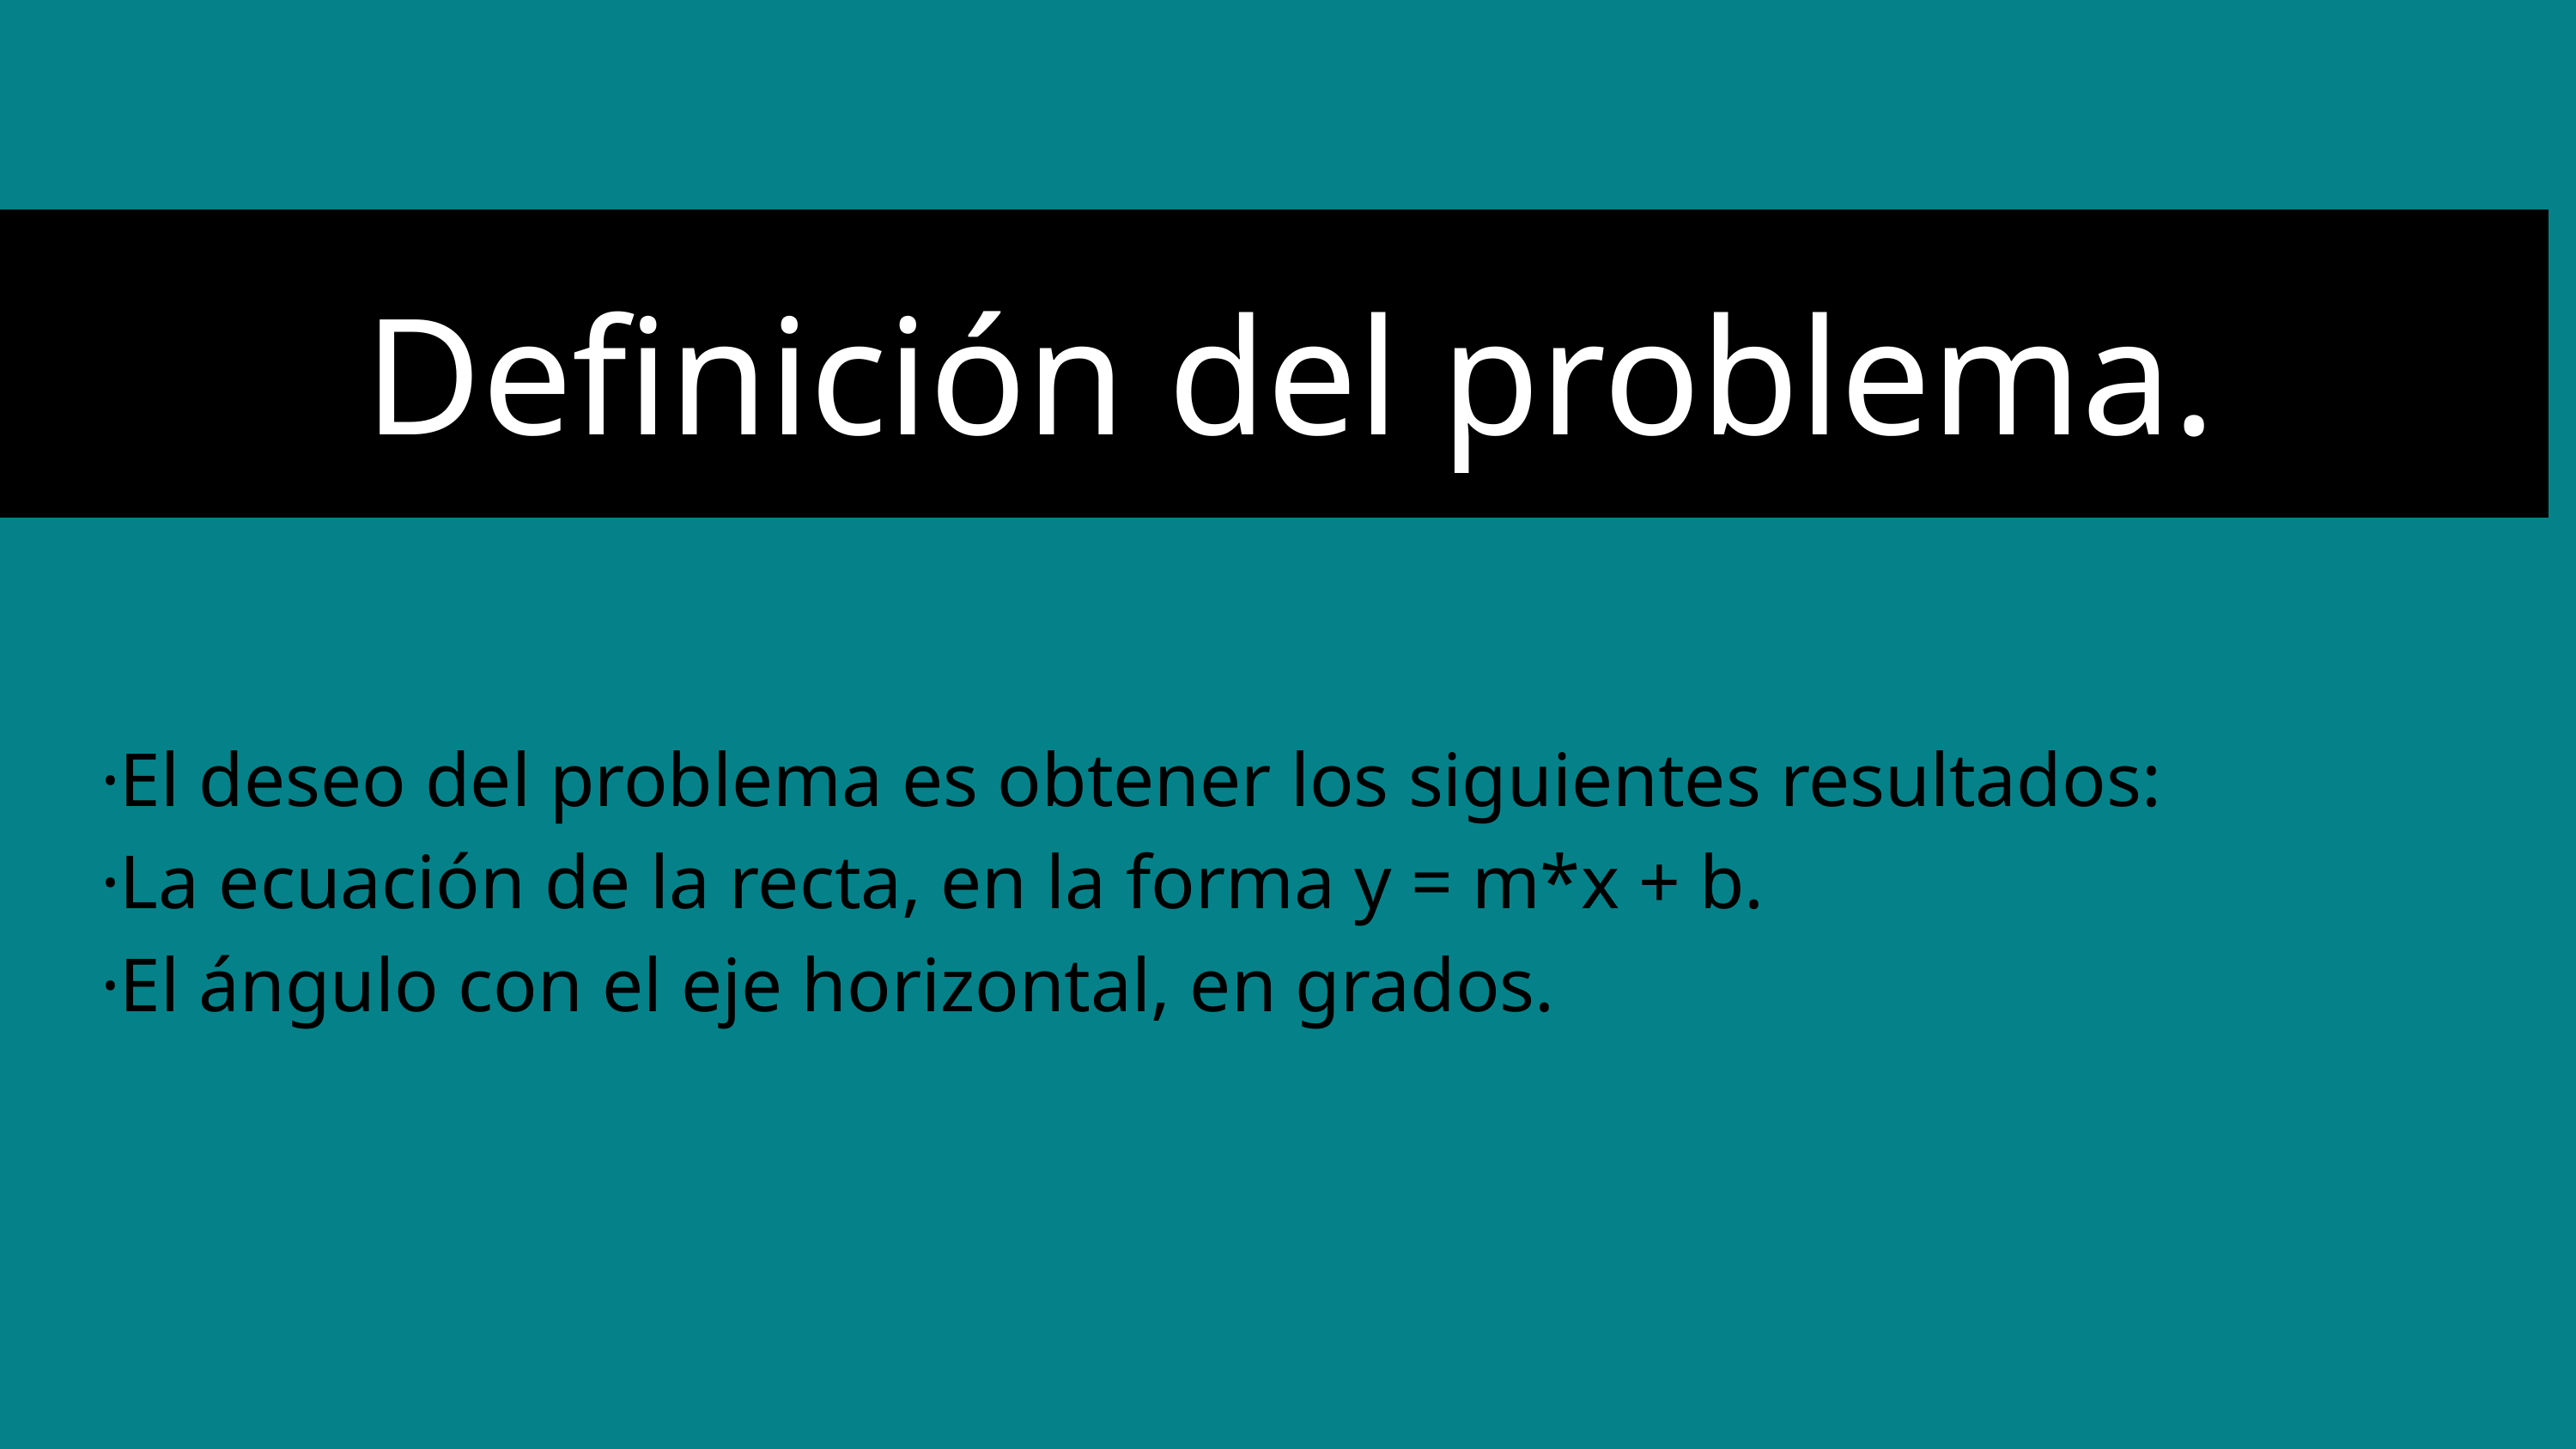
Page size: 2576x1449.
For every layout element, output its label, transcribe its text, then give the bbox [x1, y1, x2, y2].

text_box ·El deseo del problema es obtener los siguientes resultados: ·La ecuación de la recta, en la forma y = m*x + b. ·El ángulo con el eje horizontal, en grados. [100, 615, 1103, 1130]
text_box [1106, 0, 1416, 1449]
text_box ·El deseo del problema es obtener los siguientes resultados: ·La ecuación de la recta, en la forma y = m*x + b. ·El ángulo con el eje horizontal, en grados. [1422, 615, 2421, 1130]
text_box Definición del problema. [1422, 241, 2251, 467]
text_box Definición del problema. [330, 241, 1103, 467]
